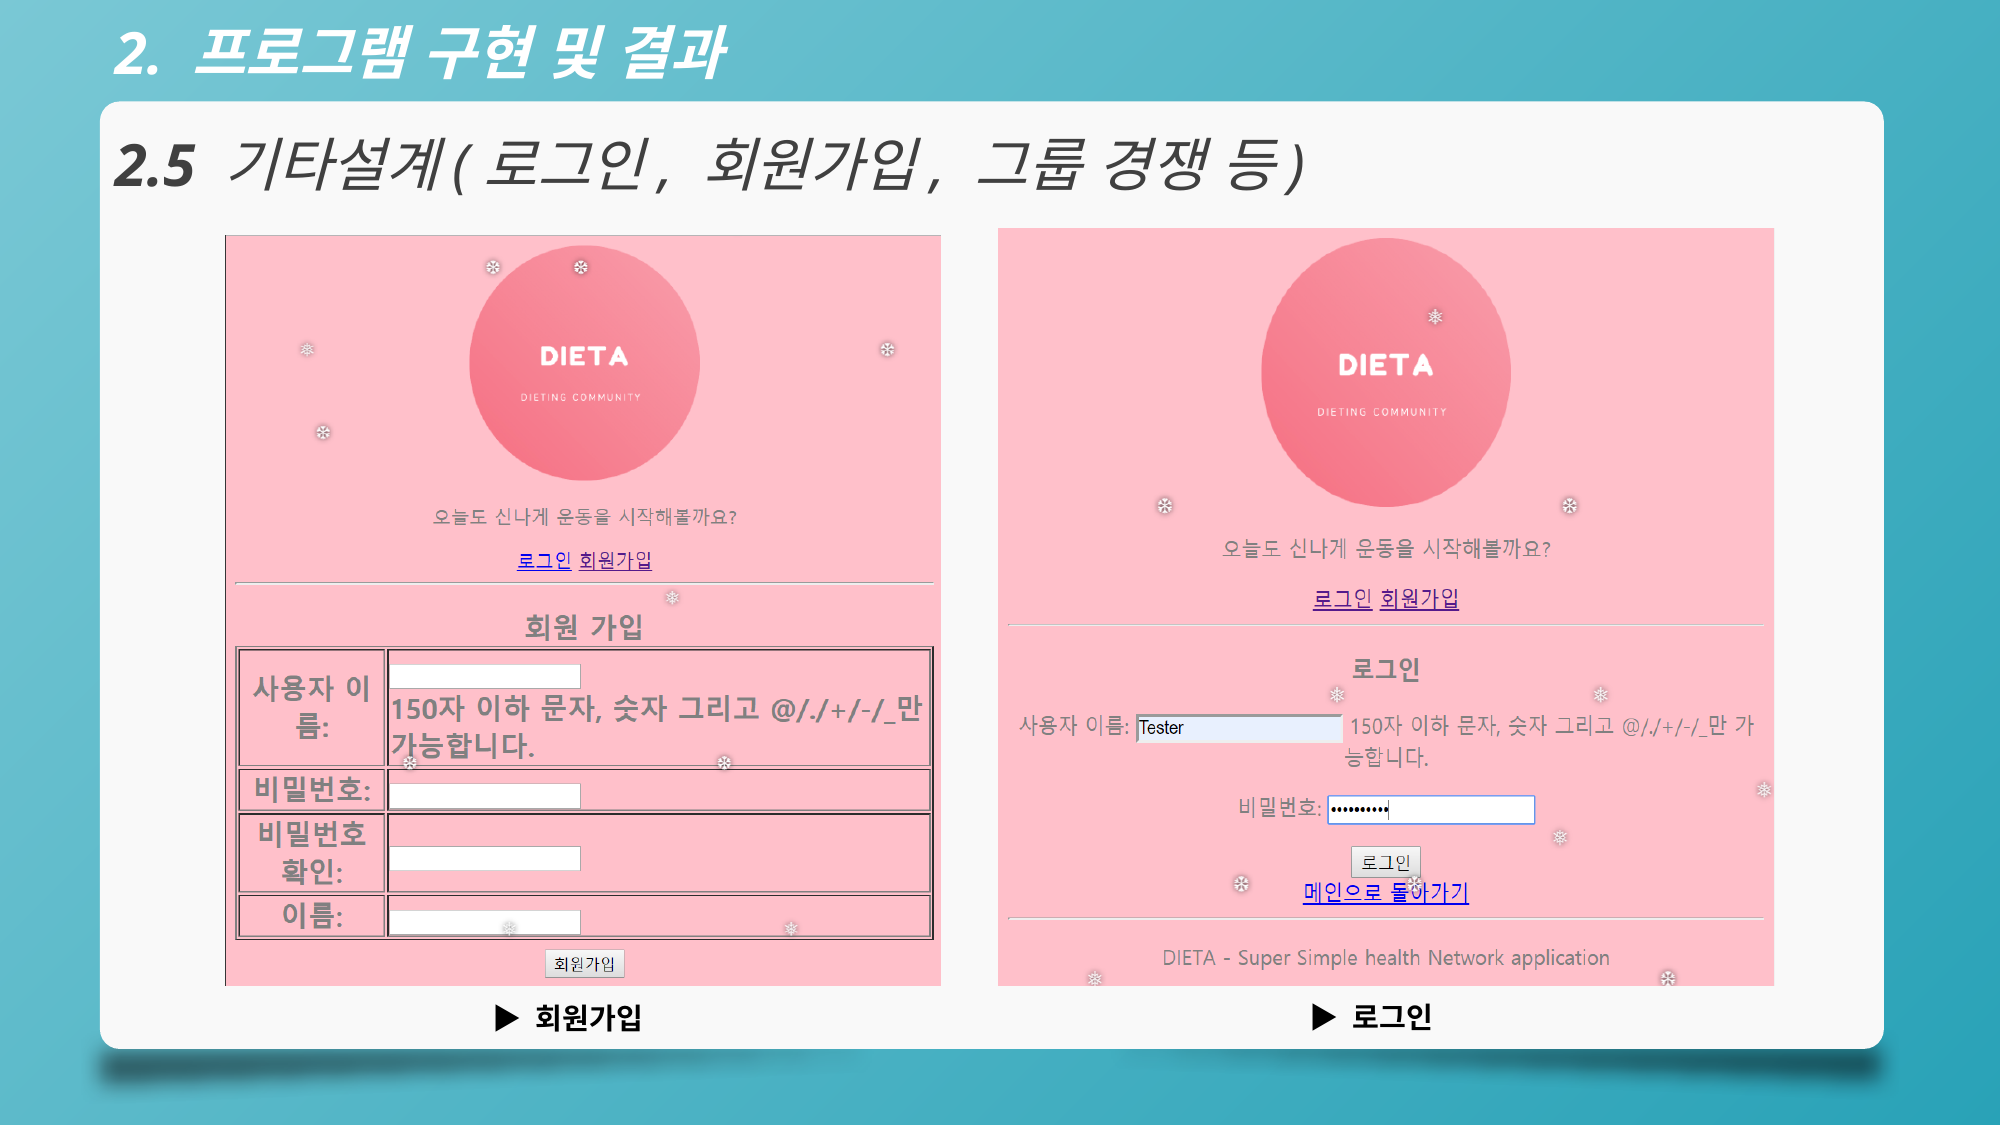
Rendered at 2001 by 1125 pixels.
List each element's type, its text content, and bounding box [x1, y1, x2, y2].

picture [998, 228, 1775, 986]
text_box 2. 프로그램 구현 및 결과 [100, 9, 1920, 94]
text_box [80, 101, 1900, 1106]
picture [225, 235, 941, 986]
text_box 2.5 기타설계(로그인, 회원가입, 그룹 경쟁 등) [100, 94, 1442, 101]
